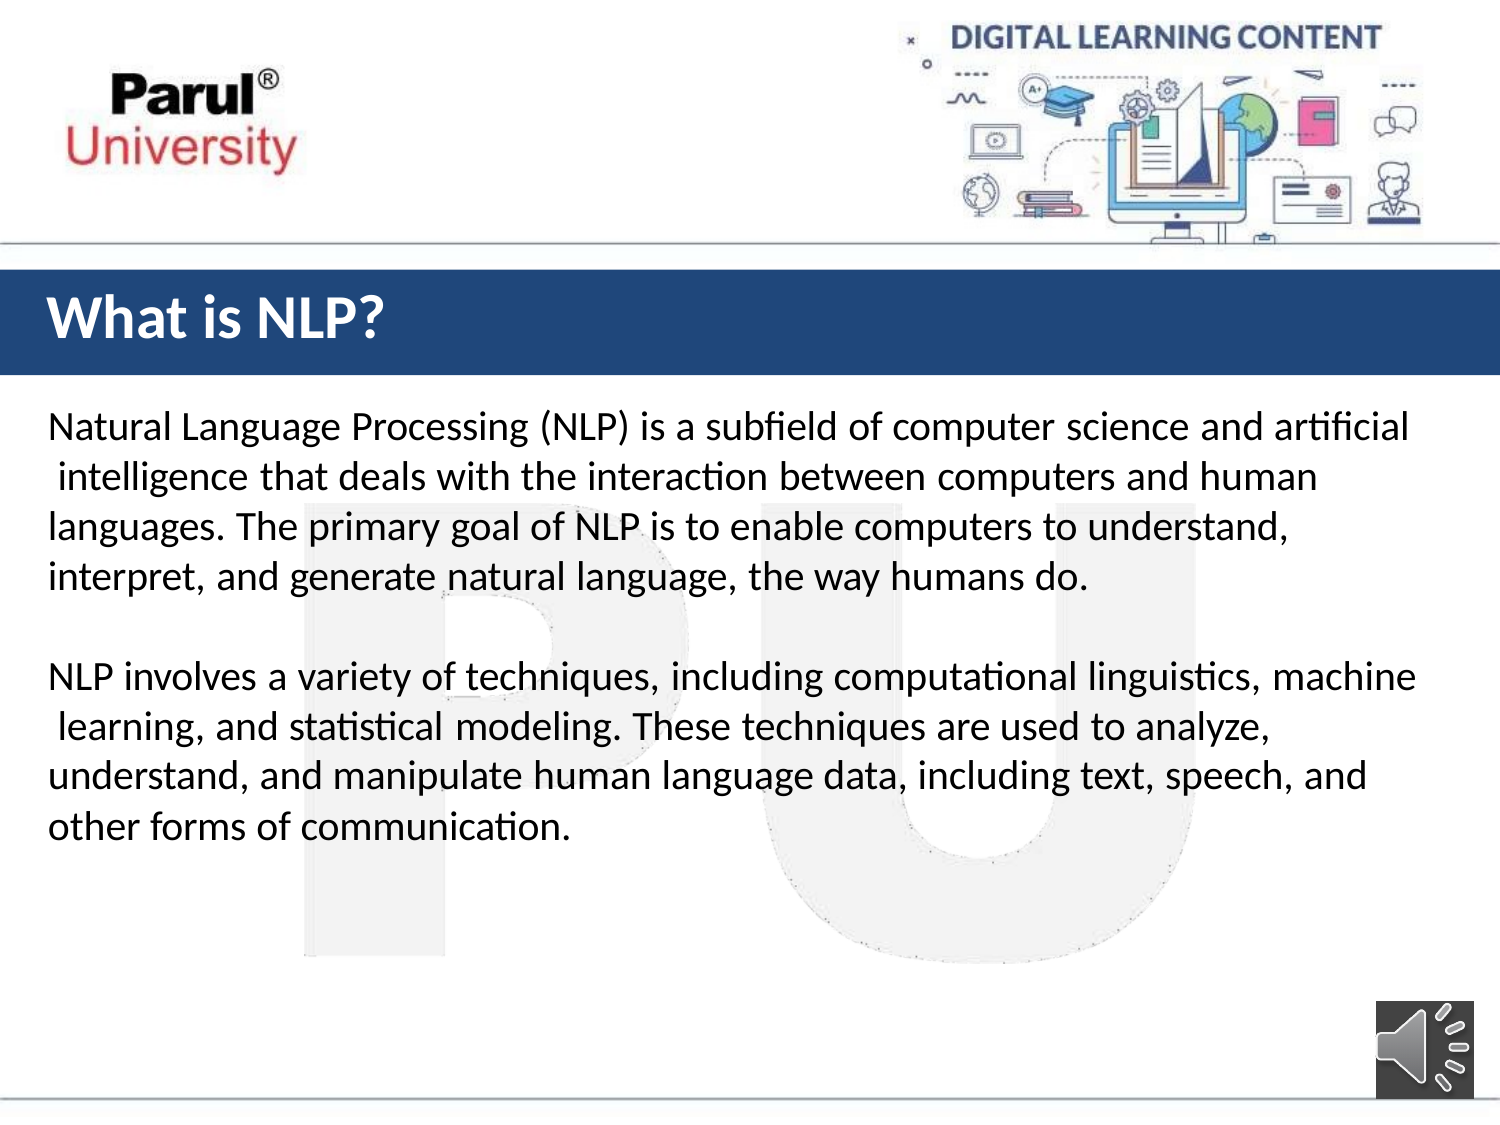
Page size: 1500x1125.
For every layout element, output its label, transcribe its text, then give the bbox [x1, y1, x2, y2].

title What is NLP? [44, 274, 388, 465]
picture [0, 20, 1500, 269]
text_box Natural Language Processing (NLP) is a subfield of computer science and artificial intelligence that deals with the interaction between computers and human languages. The primary goal of NLP is to enable computers to understand, interpret, and generate natural language, the way humans do. NLP involves a variety of techniques, including computational linguistics, machine learning, and statistical modeling. These techniques are used to analyze, understand, and manipulate human language data, including text, speech, and other forms of communication. [45, 396, 1425, 849]
picture [0, 376, 1500, 1117]
